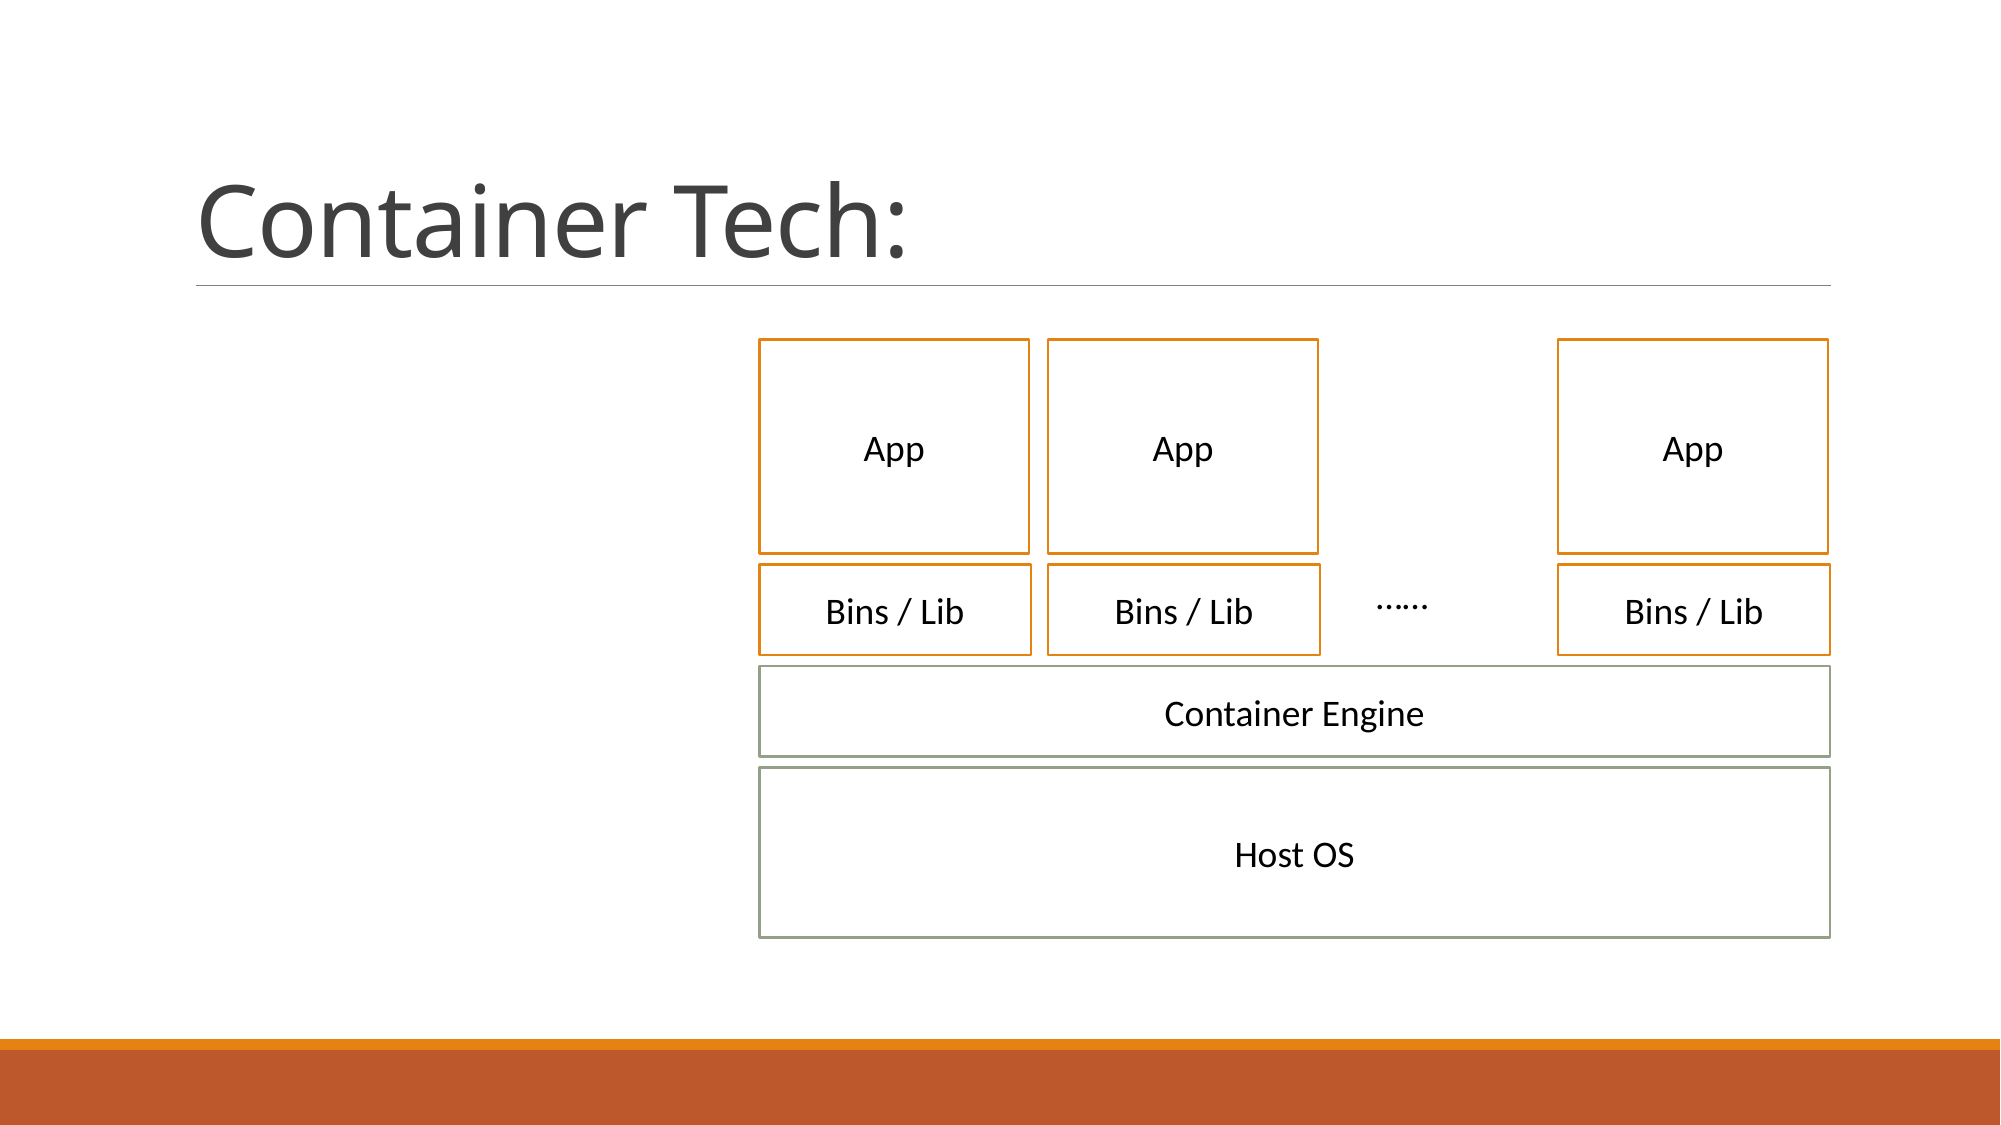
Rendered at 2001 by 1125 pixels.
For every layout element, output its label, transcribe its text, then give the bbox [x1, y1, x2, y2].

text_box App [1047, 338, 1319, 555]
title Container Tech: [180, 47, 1830, 285]
text_box …… [1361, 564, 1444, 625]
text_box Bins / Lib [758, 563, 1032, 656]
text_box App [1557, 338, 1829, 555]
text_box Container Engine [758, 665, 1831, 758]
text_box App [758, 338, 1030, 555]
text_box Host OS [758, 766, 1831, 939]
text_box Bins / Lib [1557, 563, 1831, 656]
text_box Bins / Lib [1047, 563, 1321, 656]
